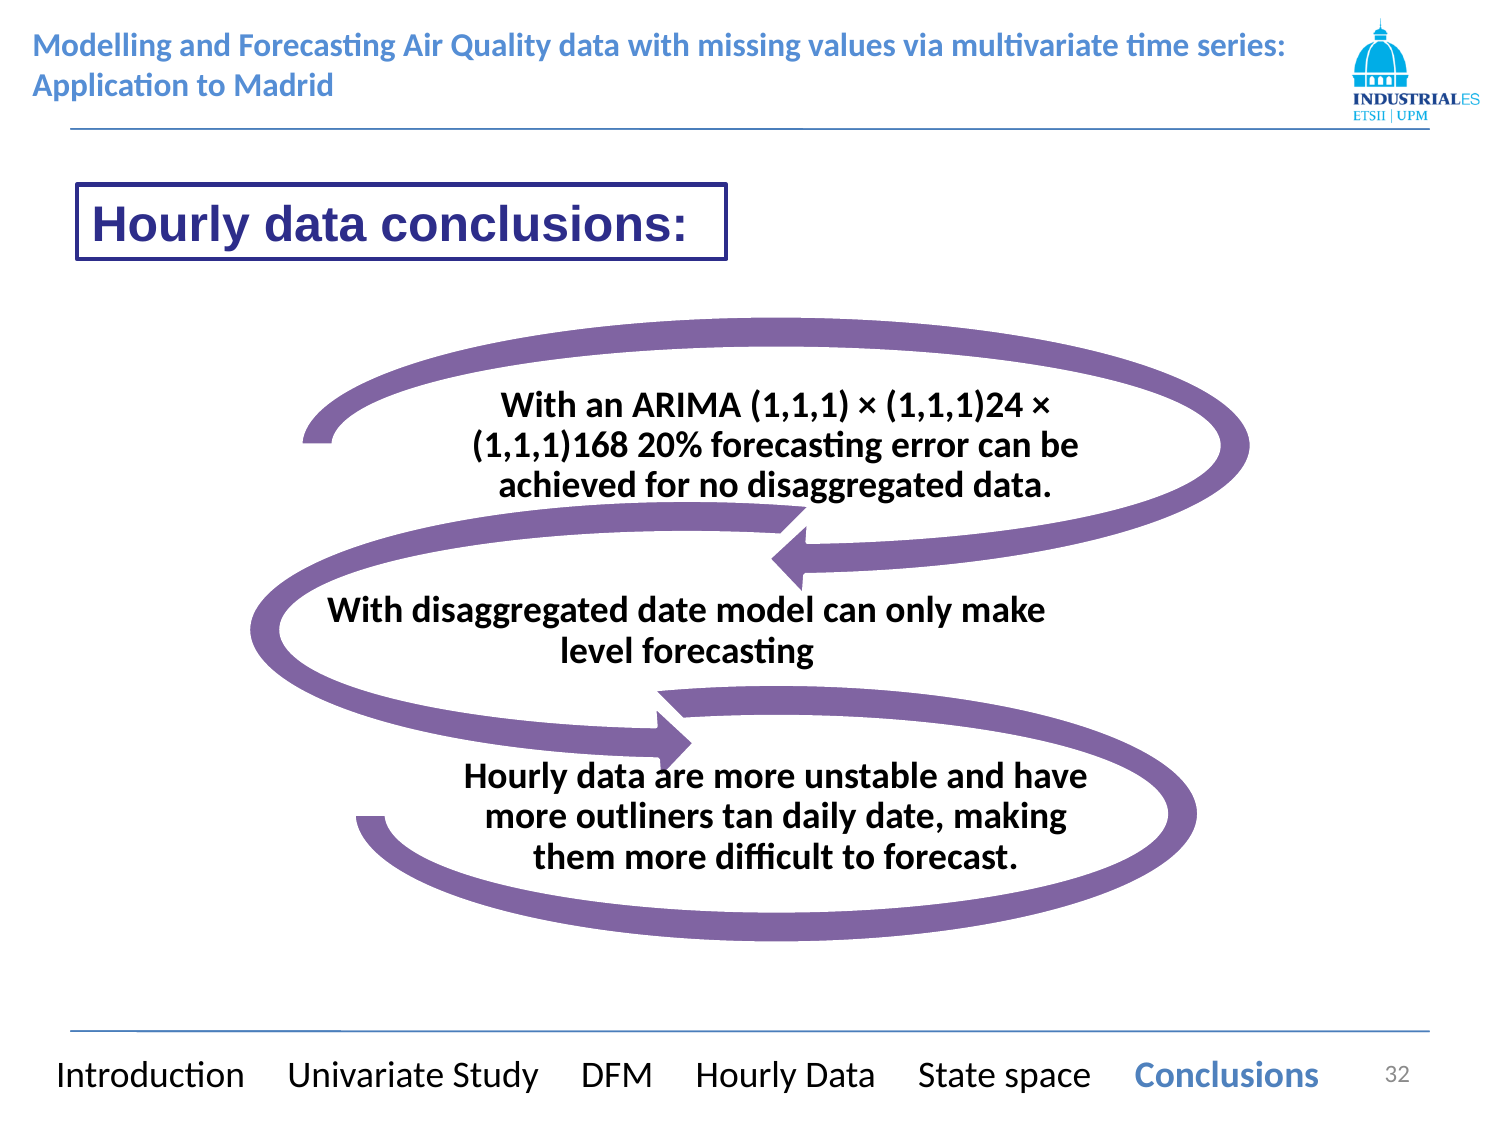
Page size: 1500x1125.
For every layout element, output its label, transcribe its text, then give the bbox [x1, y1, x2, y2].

slide_number 32 [1377, 1042, 1425, 1103]
text_box Hourly data conclusions: [76, 184, 727, 260]
picture [1347, 14, 1483, 125]
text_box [249, 285, 1251, 953]
text_box Introduction Univariate Study DFM Hourly Data State space Conclusions [41, 1042, 1377, 1103]
